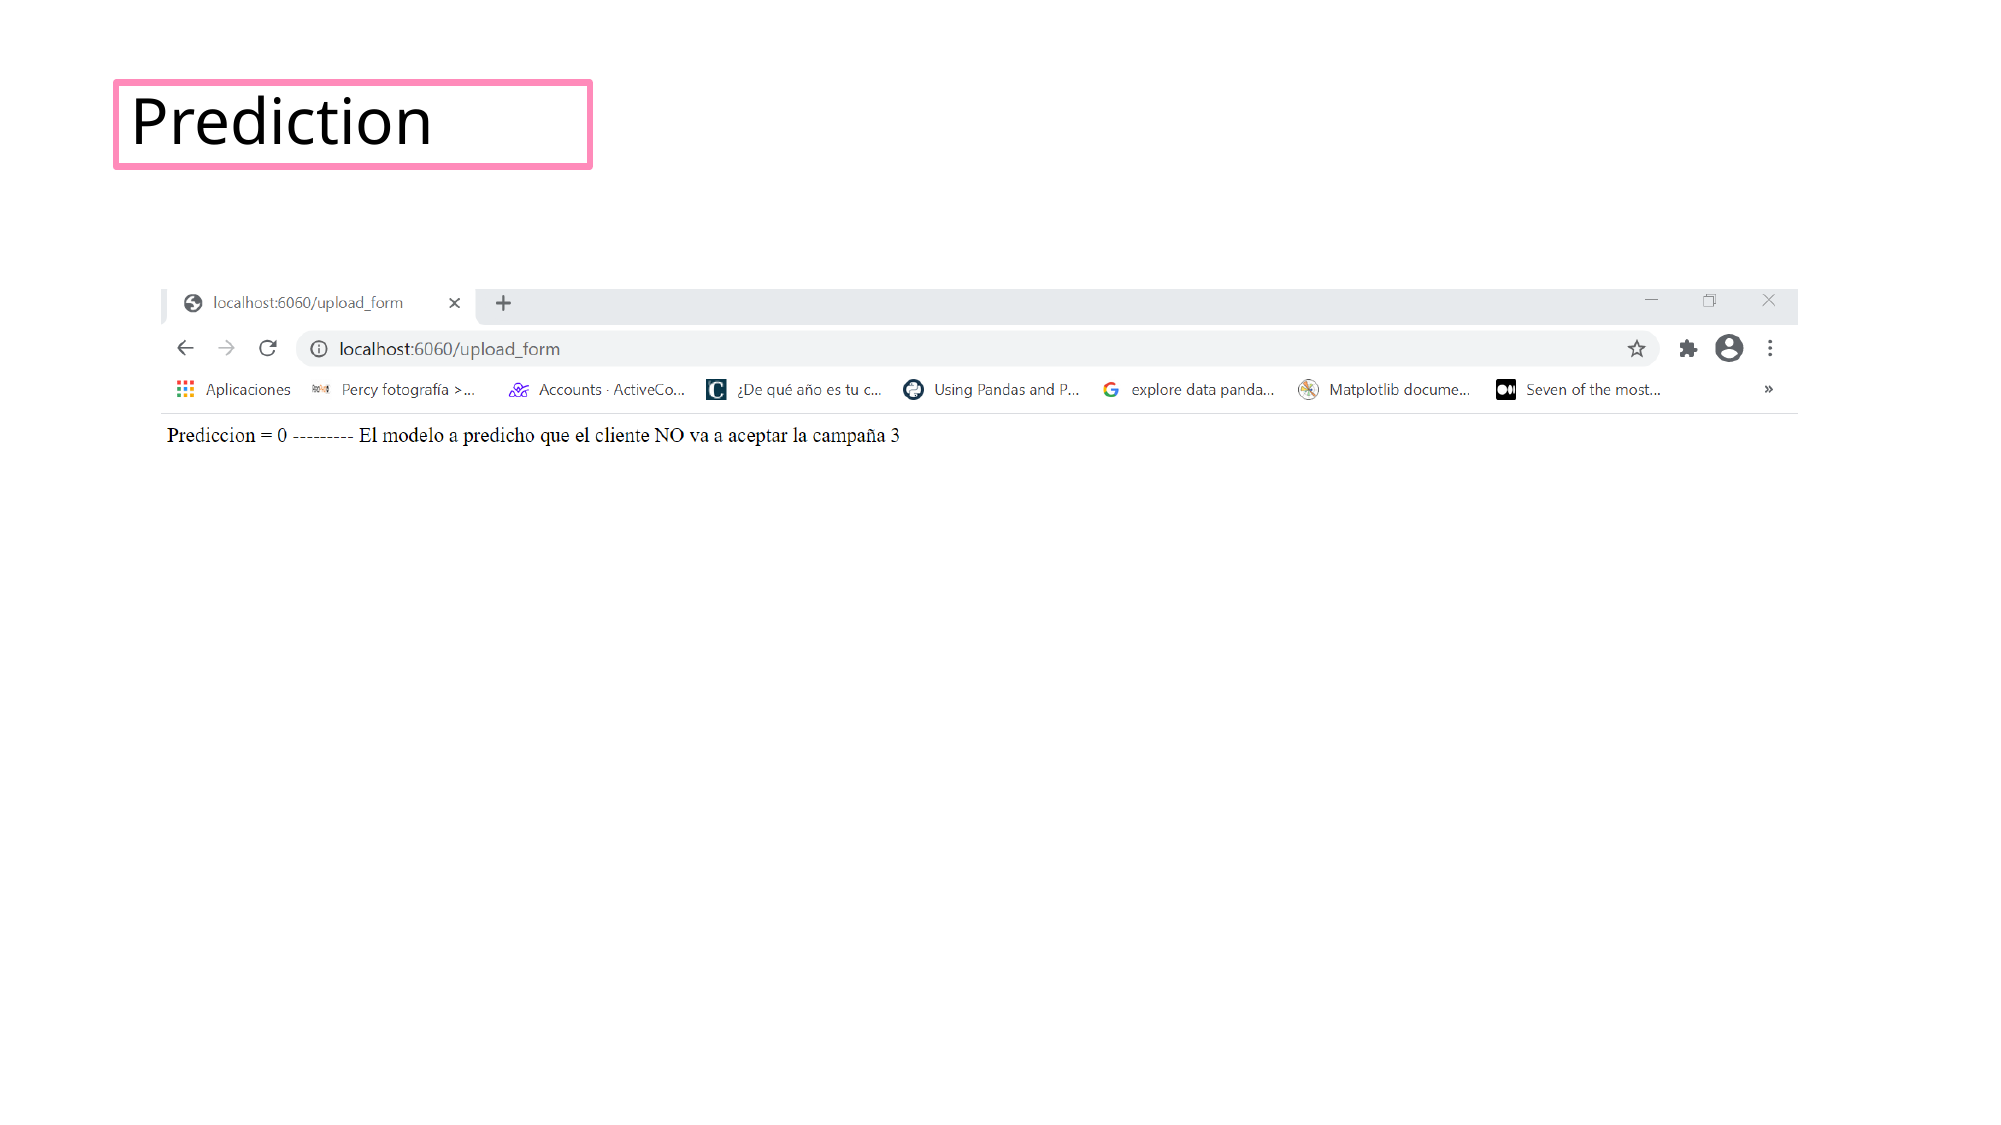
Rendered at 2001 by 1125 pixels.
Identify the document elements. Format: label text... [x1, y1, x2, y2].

title Prediction [115, 82, 590, 167]
picture [161, 289, 1798, 563]
